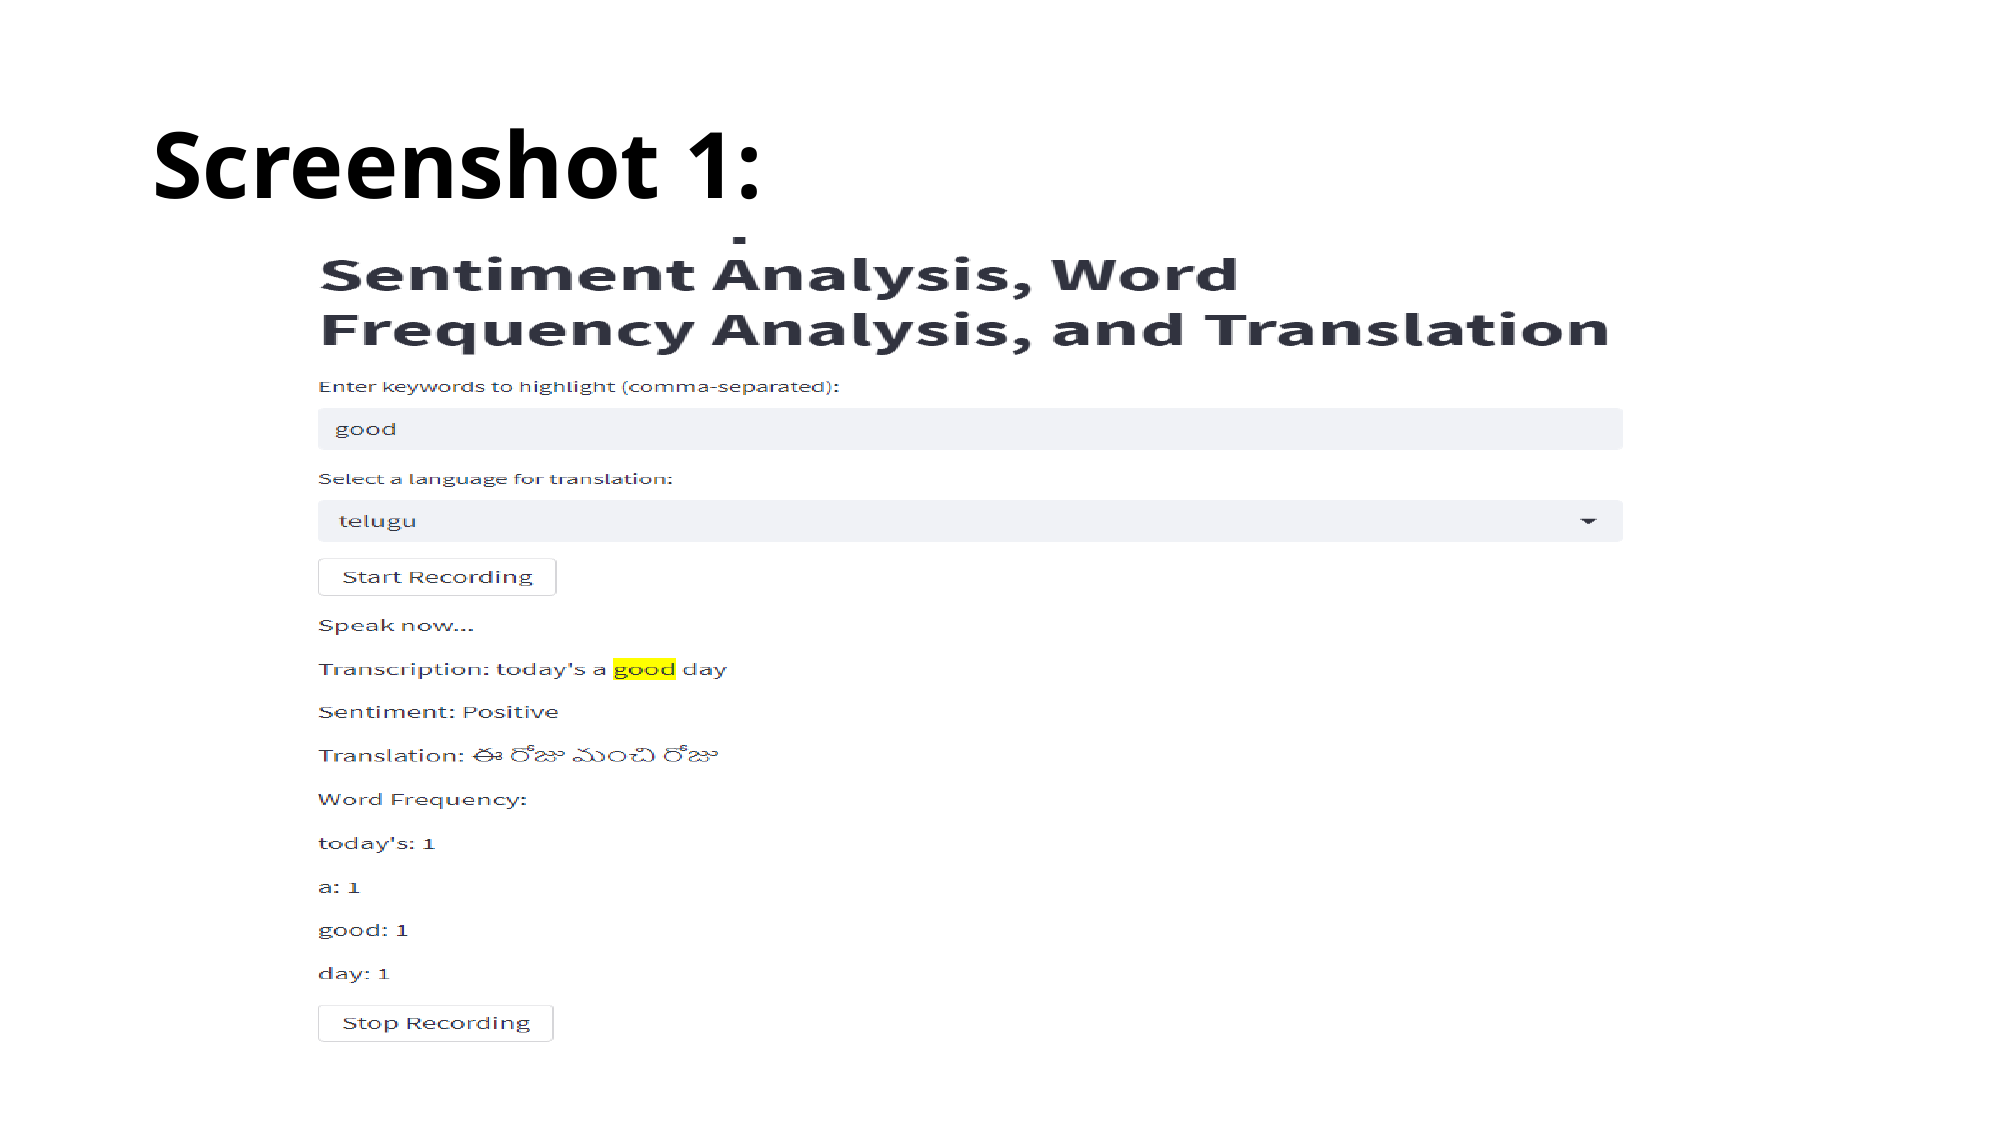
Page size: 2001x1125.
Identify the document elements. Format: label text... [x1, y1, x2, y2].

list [137, 234, 1848, 1046]
title Screenshot 1: [137, 59, 1863, 278]
